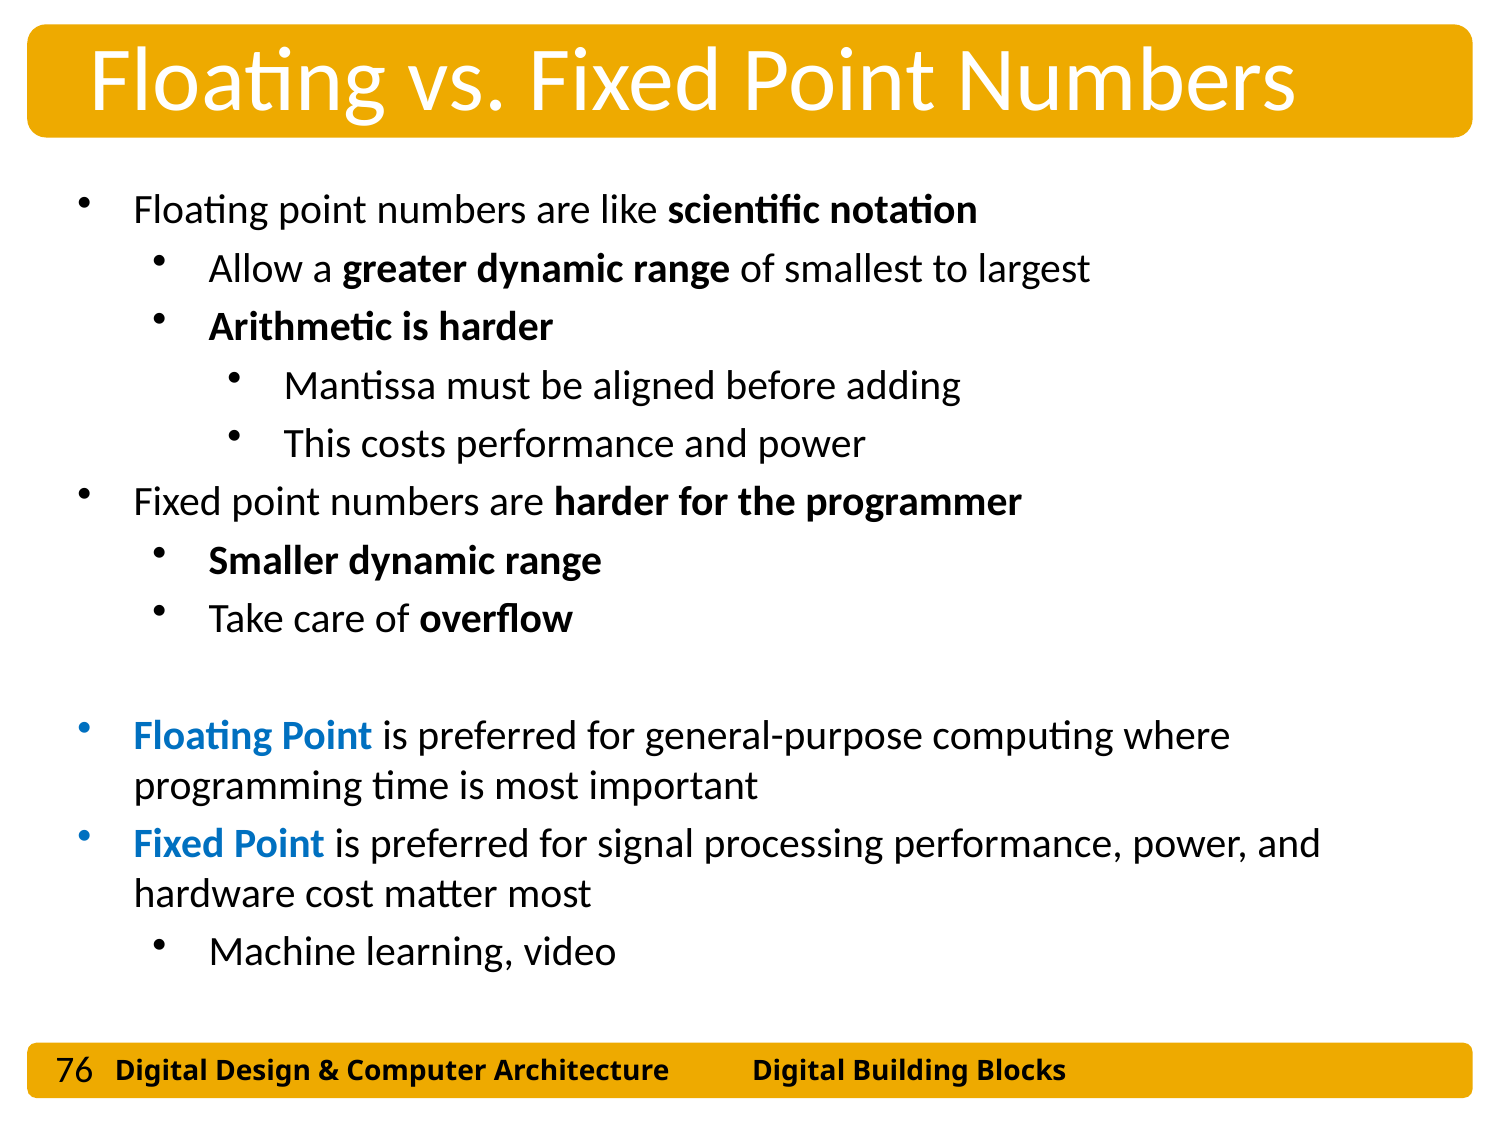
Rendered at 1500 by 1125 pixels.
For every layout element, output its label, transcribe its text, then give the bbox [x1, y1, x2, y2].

text_box Floating point numbers are like scientific notation Allow a greater dynamic range of smallest to largest Arithmetic is harder Mantissa must be aligned before adding This costs performance and power Fixed point numbers are harder for the programmer Smaller dynamic range Take care of overflow Floating Point is preferred for general-purpose computing where programming time is most important Fixed Point is preferred for signal processing performance, power, and hardware cost matter most Machine learning, video [62, 174, 1388, 1025]
slide_number 76 [40, 1037, 164, 1096]
text_box Floating vs. Fixed Point Numbers [74, 11, 1425, 136]
